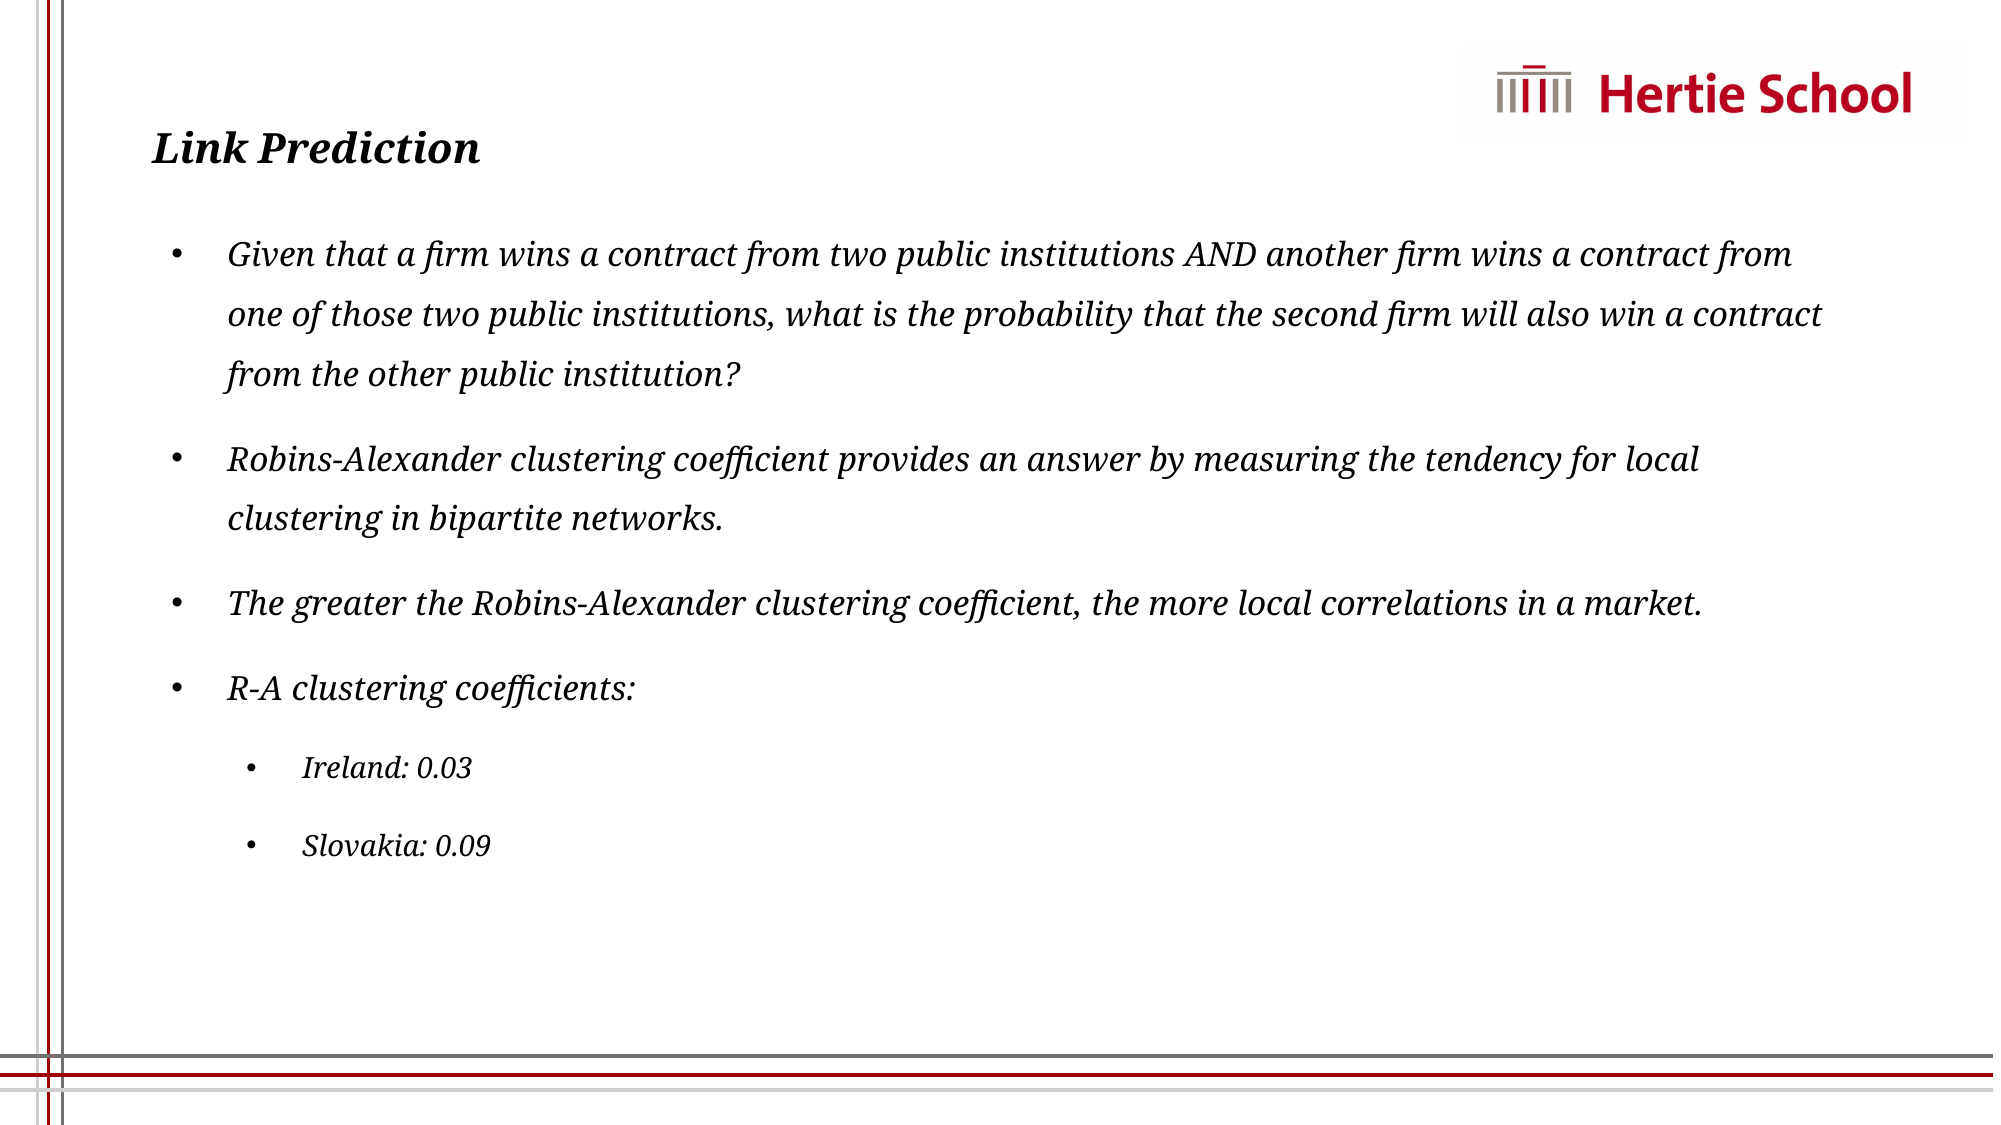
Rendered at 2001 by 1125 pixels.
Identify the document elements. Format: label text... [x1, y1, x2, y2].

list Given that a firm wins a contract from two public institutions AND another firm wins a contract from one of those two public institutions, what is the probability that the second firm will also win a contract from the other public institution? Robins-Alexander clustering coefficient provides an answer by measuring the tendency for local clustering in bipartite networks. The greater the Robins-Alexander clustering coefficient, the more local correlations in a market. R-A clustering coefficients: Ireland: 0.03 Slovakia: 0.09 [137, 205, 1863, 1035]
title Link Prediction [137, 41, 1863, 205]
picture [1863, 42, 1968, 146]
